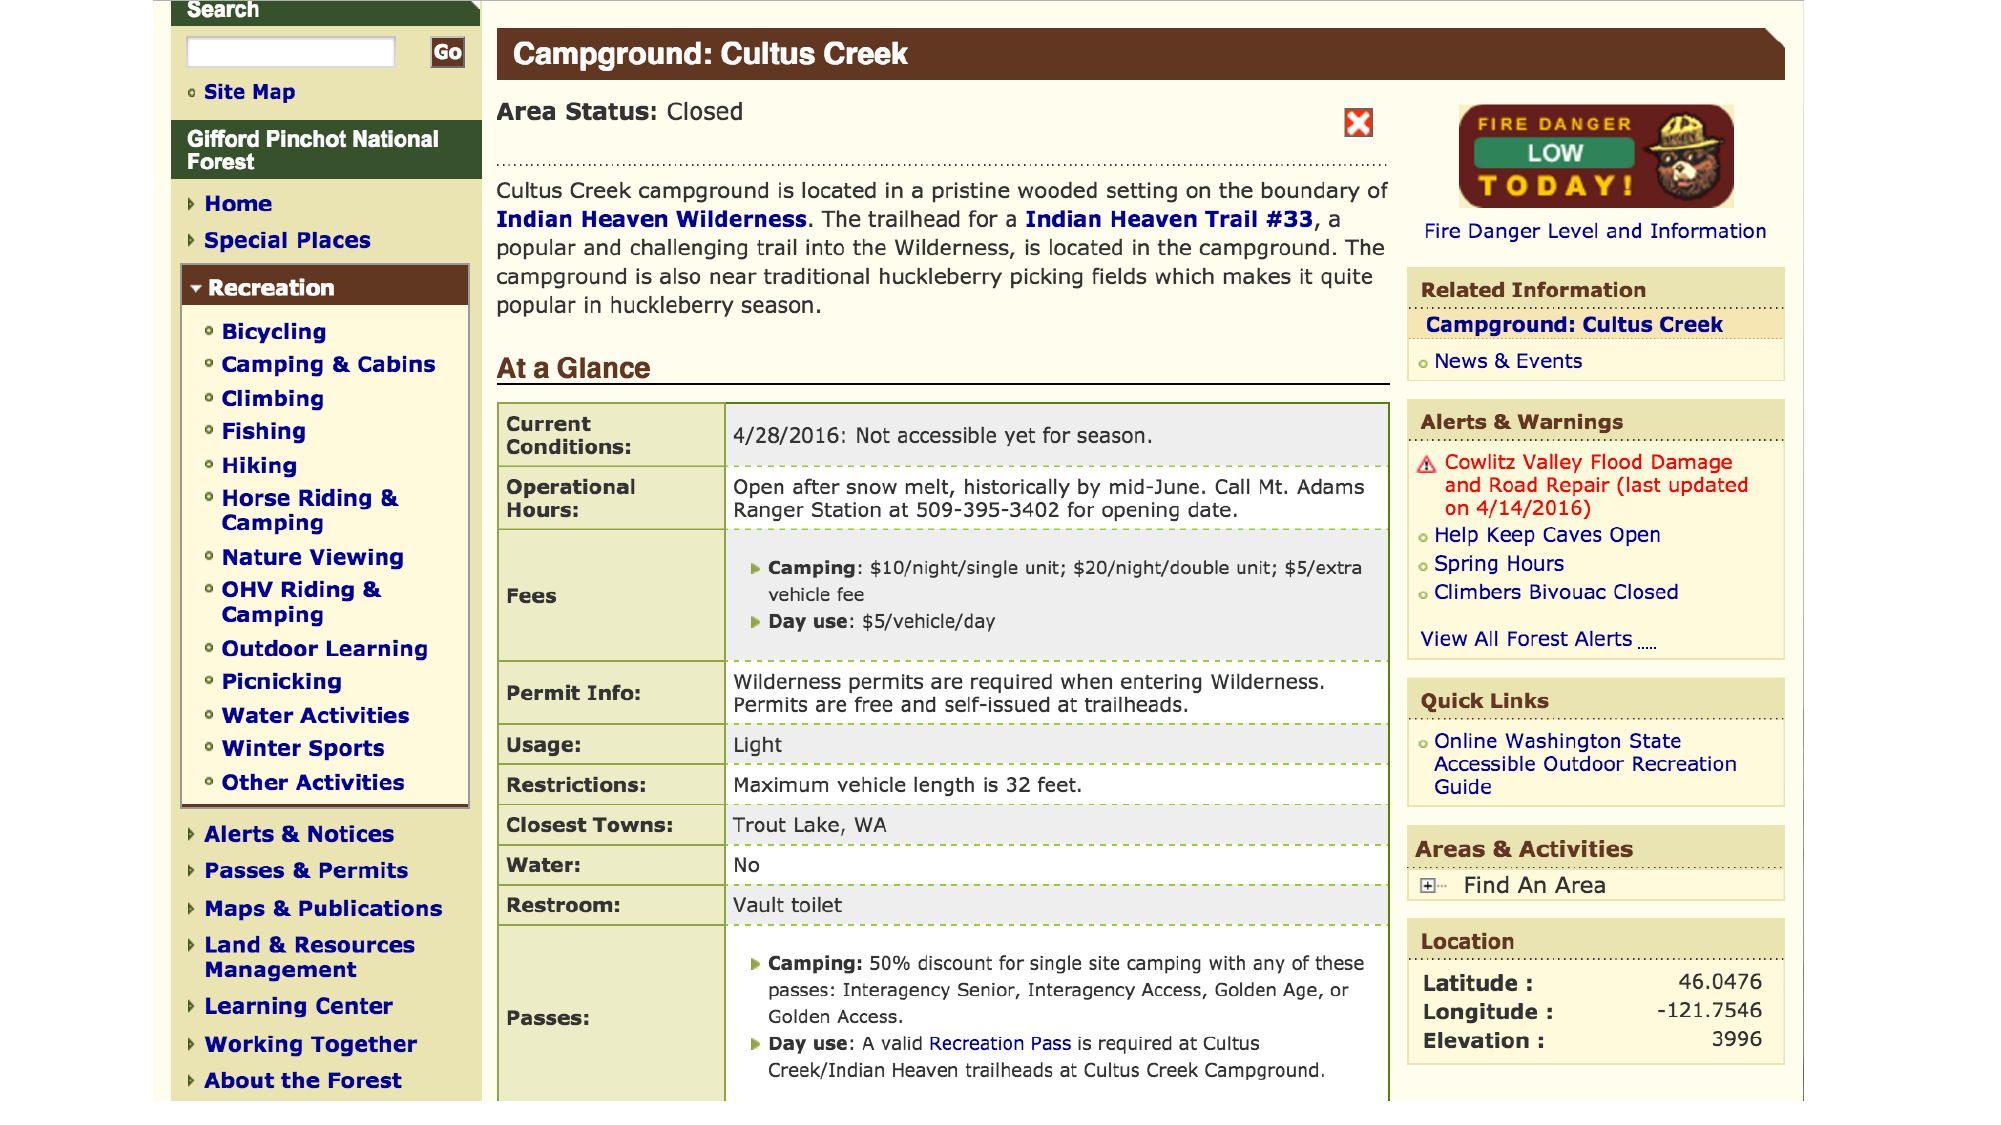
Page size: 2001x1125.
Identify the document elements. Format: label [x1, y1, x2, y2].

picture [153, 0, 1804, 1101]
